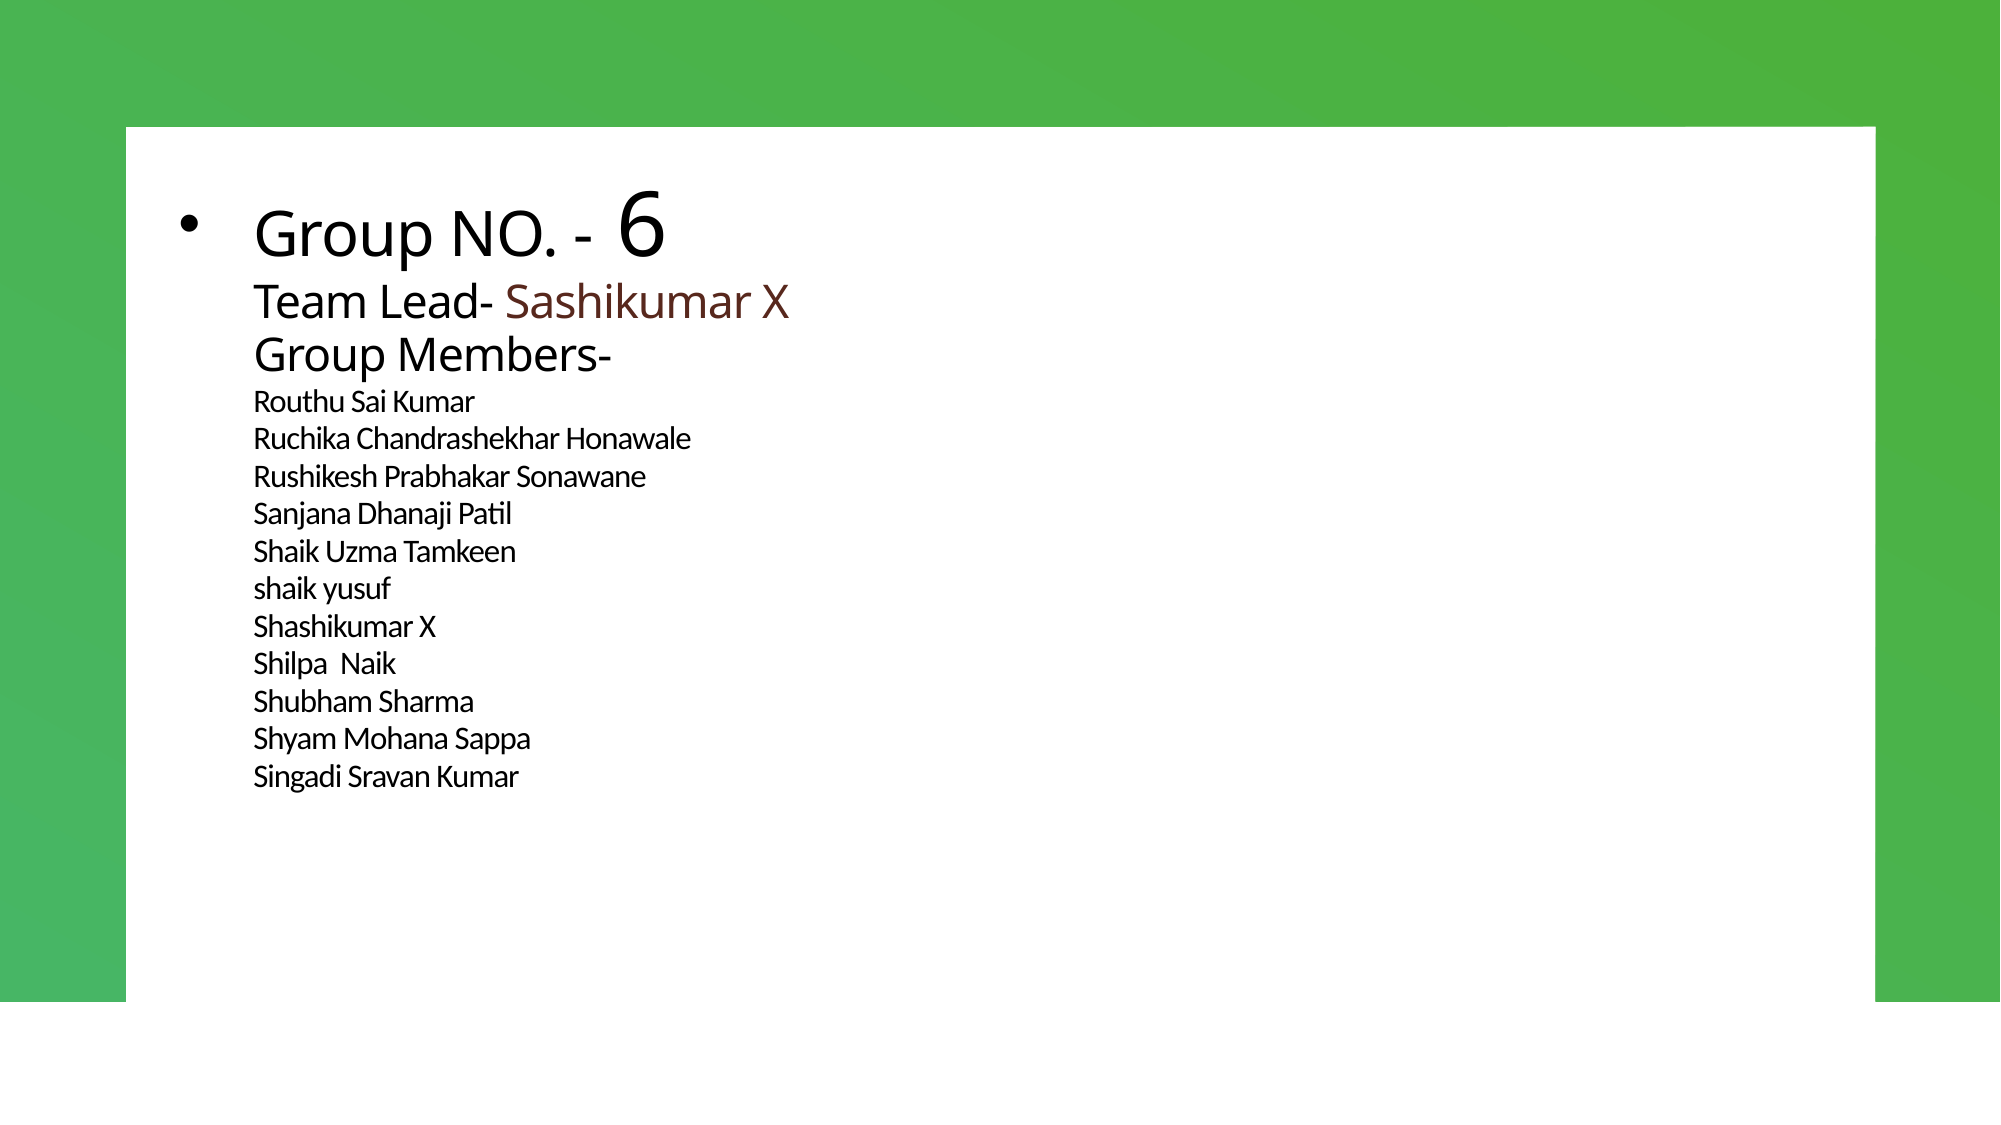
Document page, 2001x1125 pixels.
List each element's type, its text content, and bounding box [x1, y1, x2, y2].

title Group NO. - 6 Team Lead- Sashikumar X Group Members- Routhu Sai Kumar Ruchika Chandrashekhar Honawale Rushikesh Prabhakar Sonawane Sanjana Dhanaji Patil Shaik Uzma Tamkeen shaik yusuf Shashikumar X Shilpa Naik Shubham Sharma Shyam Mohana Sappa Singadi Sravan Kumar [163, 166, 1749, 1070]
